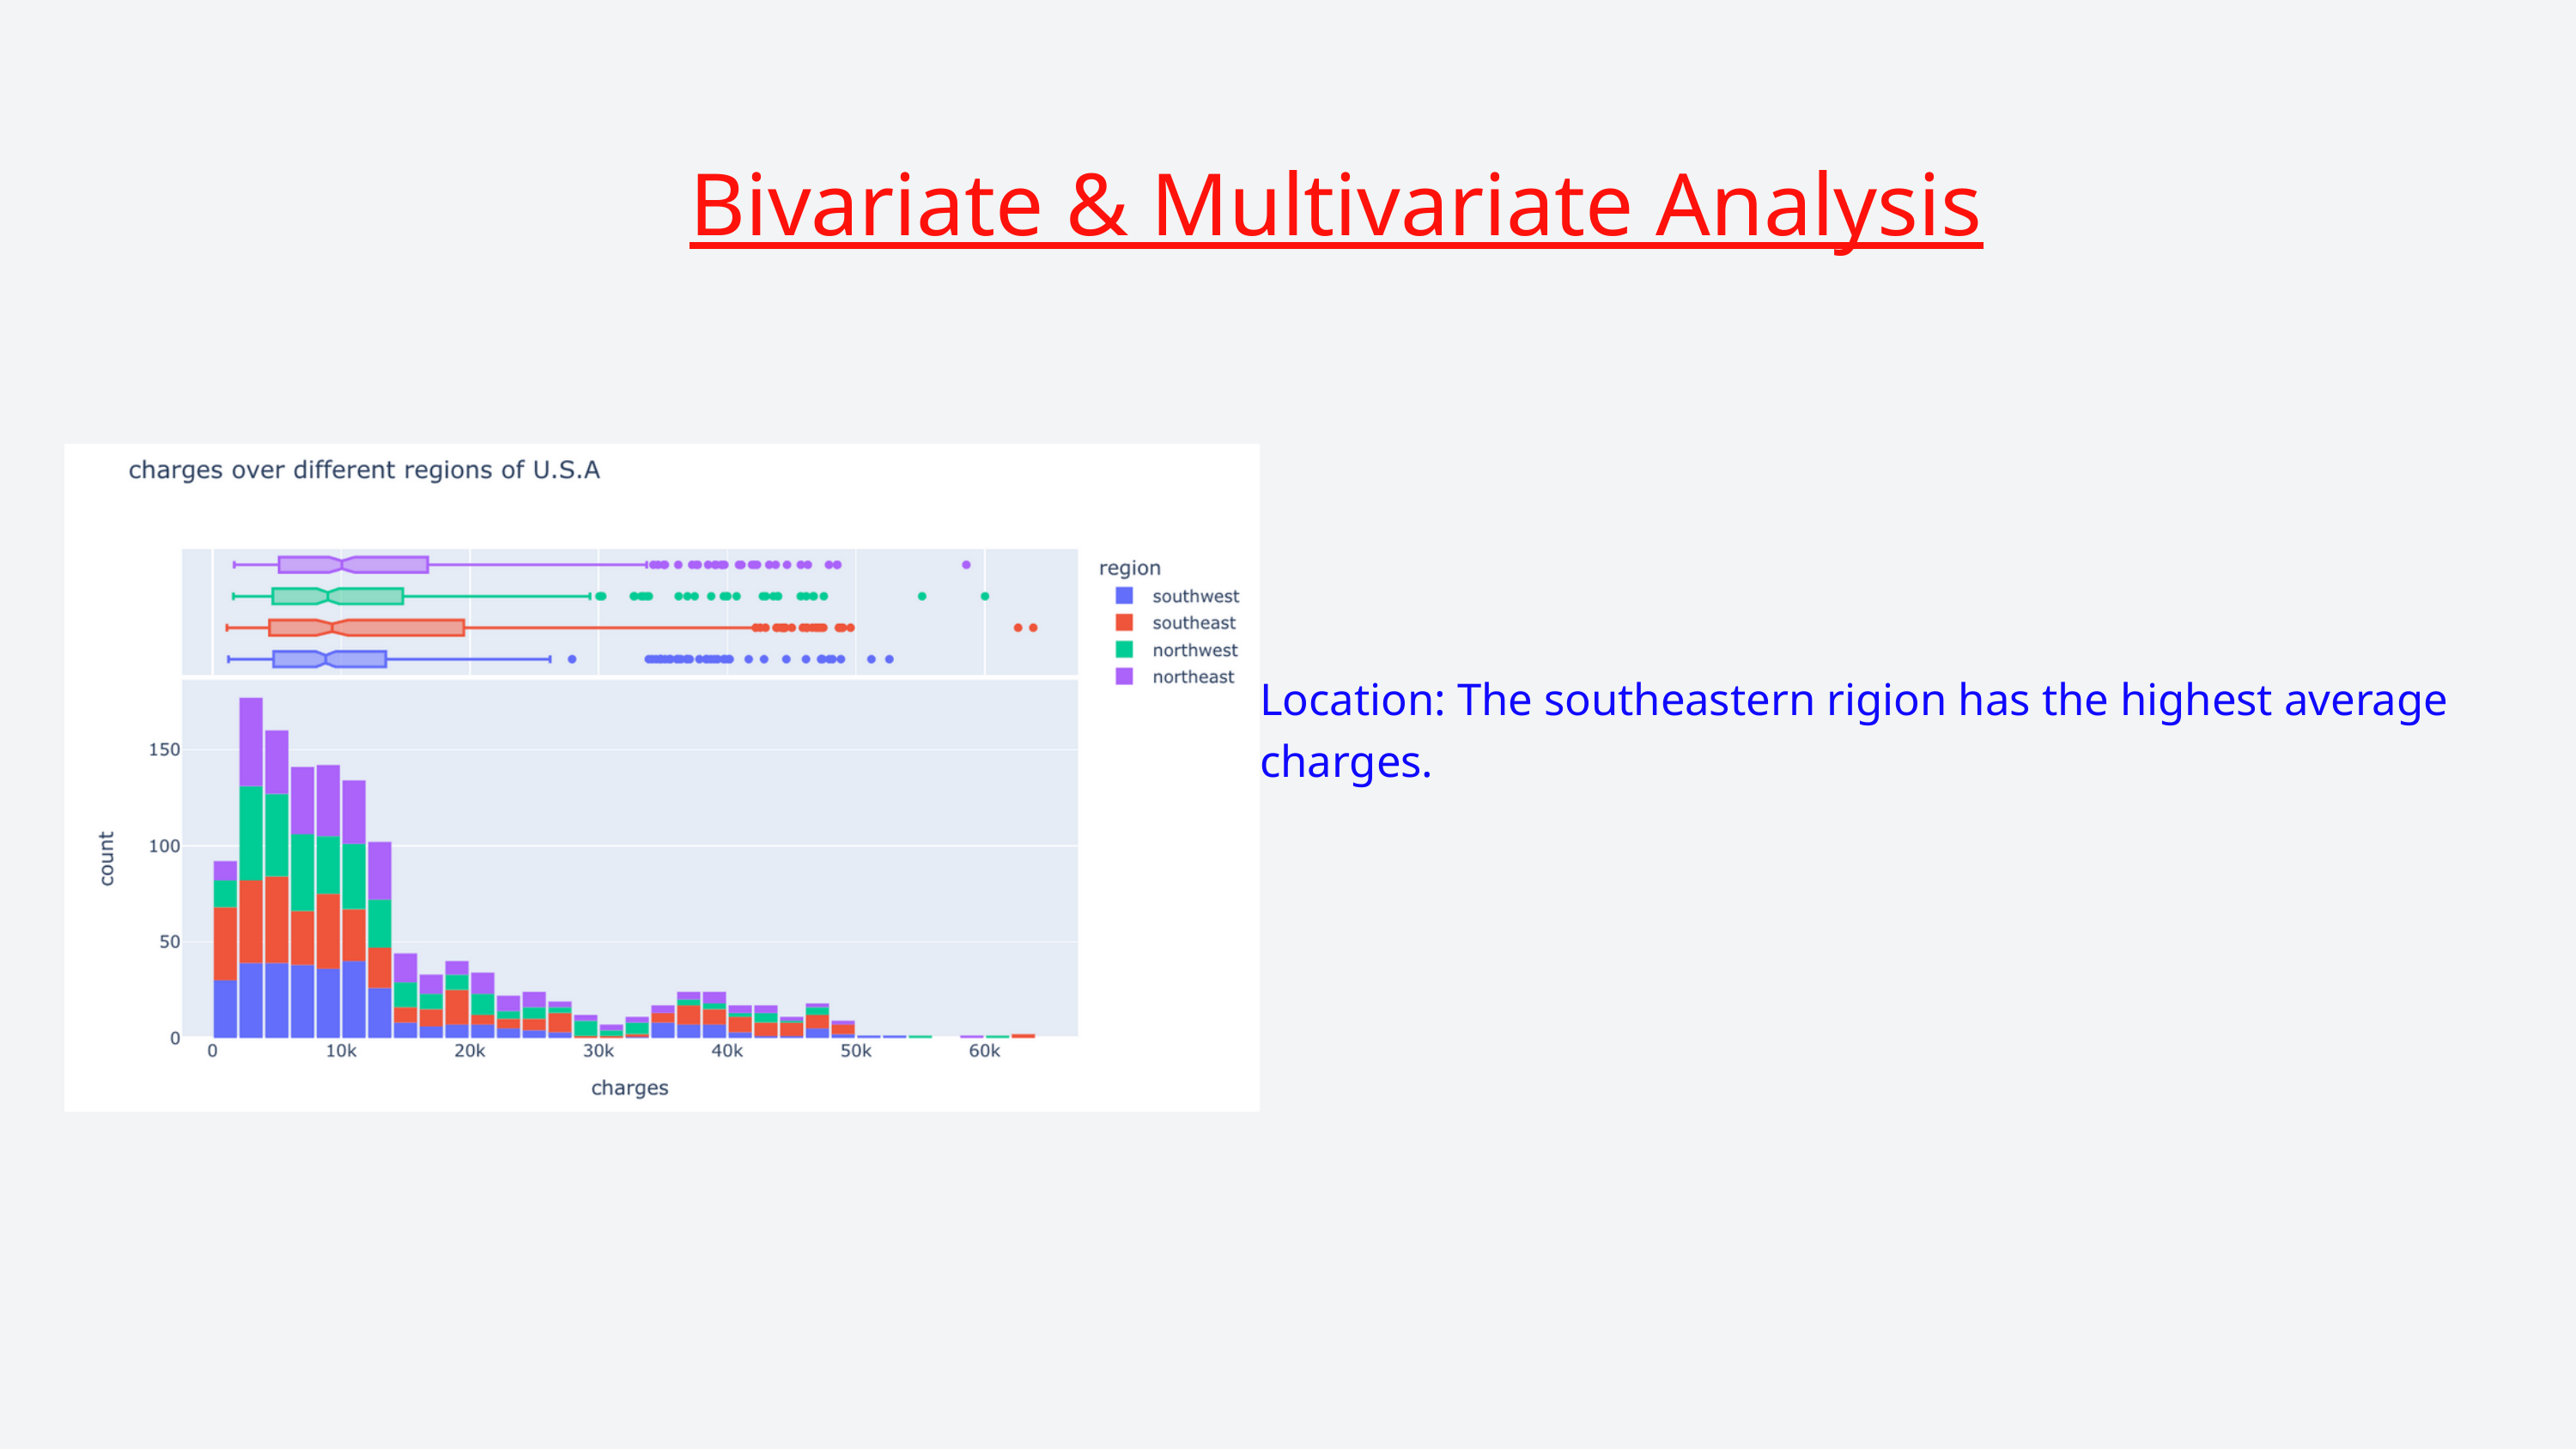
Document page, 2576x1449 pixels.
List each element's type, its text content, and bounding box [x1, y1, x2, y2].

text_box Location: The southeastern rigion has the highest average charges. [1260, 663, 2549, 786]
text_box Bivariate & Multivariate Analysis [645, 132, 2028, 253]
text_box [64, 444, 1261, 1112]
